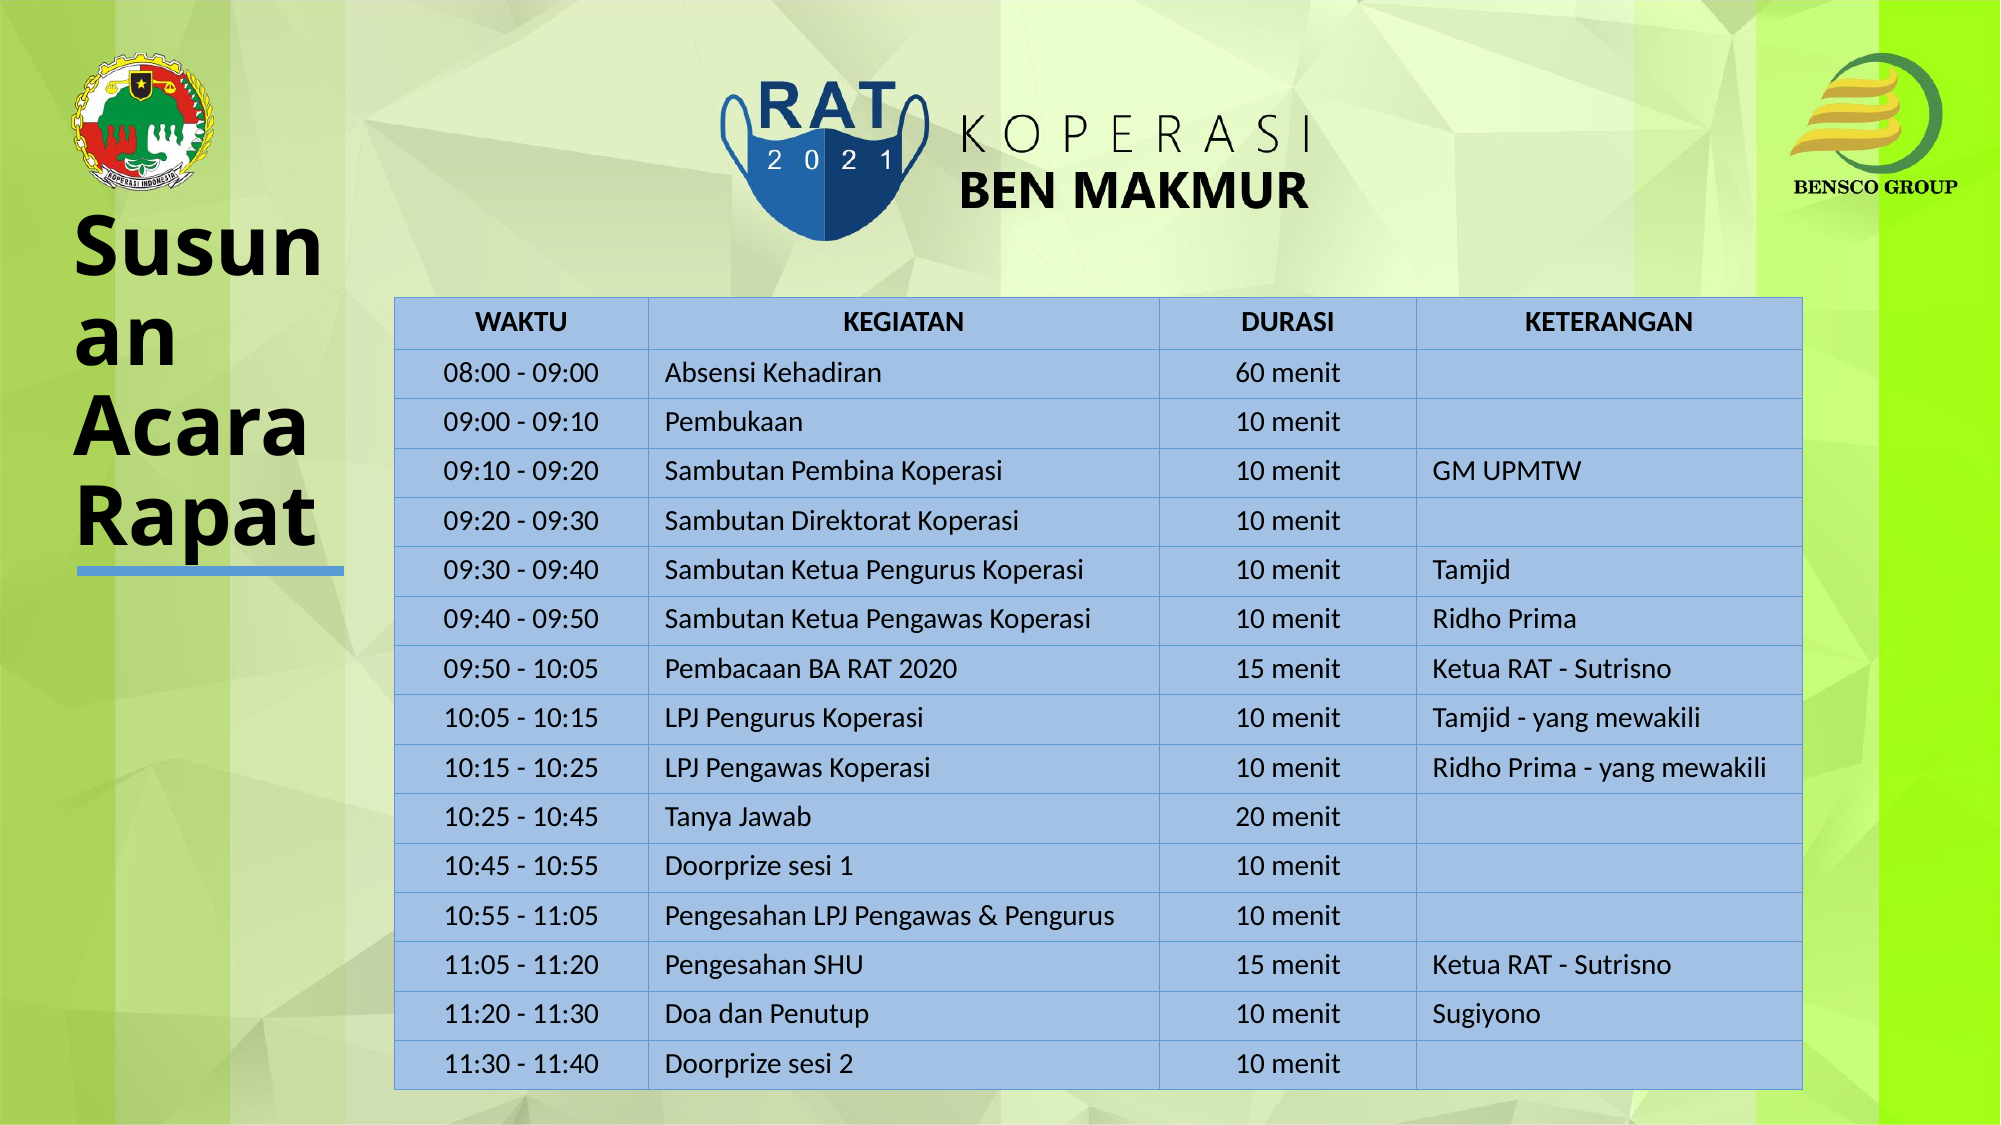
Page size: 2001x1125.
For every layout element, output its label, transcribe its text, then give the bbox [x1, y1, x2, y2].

table_cell [1417, 844, 1802, 892]
table_cell Doorprize sesi 1 [649, 844, 1159, 892]
table_cell [1417, 893, 1802, 941]
table_cell [1417, 498, 1802, 546]
table_cell 10 menit [1160, 597, 1416, 645]
table_cell 09:10 - 09:20 [395, 449, 648, 497]
table_cell Sugiyono [1417, 992, 1802, 1040]
table_cell 10 menit [1160, 1041, 1416, 1089]
table_cell 09:50 - 10:05 [395, 646, 648, 694]
table_cell Doorprize sesi 2 [649, 1041, 1159, 1089]
table_cell 20 menit [1160, 794, 1416, 843]
table_cell 10 menit [1160, 399, 1416, 448]
table_cell [1417, 350, 1802, 398]
table_cell 10 menit [1160, 893, 1416, 941]
table_cell 11:30 - 11:40 [395, 1041, 648, 1089]
table_cell 15 menit [1160, 942, 1416, 991]
table_header KETERANGAN [1417, 298, 1802, 349]
table_cell LPJ Pengawas Koperasi [649, 745, 1159, 793]
table_cell 10 menit [1160, 844, 1416, 892]
table_cell 11:05 - 11:20 [395, 942, 648, 991]
table_cell Tamjid [1417, 547, 1802, 596]
table_header DURASI [1160, 298, 1416, 349]
table_cell 60 menit [1160, 350, 1416, 398]
table_cell 10 menit [1160, 449, 1416, 497]
table_cell Sambutan Ketua Pengurus Koperasi [649, 547, 1159, 596]
table_cell Tamjid - yang mewakili [1417, 695, 1802, 744]
table_cell 10 menit [1160, 498, 1416, 546]
table_cell 09:30 - 09:40 [395, 547, 648, 596]
table_cell 10 menit [1160, 547, 1416, 596]
picture [0, 0, 2001, 1125]
table_cell Pengesahan LPJ Pengawas & Pengurus [649, 893, 1159, 941]
table_cell [1417, 794, 1802, 843]
table_cell Sambutan Direktorat Koperasi [649, 498, 1159, 546]
table_cell Ketua RAT - Sutrisno [1417, 646, 1802, 694]
table_cell 10:15 - 10:25 [395, 745, 648, 793]
table_cell 09:00 - 09:10 [395, 399, 648, 448]
table_cell Ridho Prima [1417, 597, 1802, 645]
text_box Susunan Acara Rapat [59, 290, 386, 572]
table_cell LPJ Pengurus Koperasi [649, 695, 1159, 744]
table_cell 11:20 - 11:30 [395, 992, 648, 1040]
table_cell 09:40 - 09:50 [395, 597, 648, 645]
table_cell Pembukaan [649, 399, 1159, 448]
table_cell GM UPMTW [1417, 449, 1802, 497]
table_cell 10 menit [1160, 695, 1416, 744]
table_cell 10:05 - 10:15 [395, 695, 648, 744]
table_cell Doa dan Penutup [649, 992, 1159, 1040]
table_cell 10:45 - 10:55 [395, 844, 648, 892]
table_cell Tanya Jawab [649, 794, 1159, 843]
table_cell Absensi Kehadiran [649, 350, 1159, 398]
table_cell 10 menit [1160, 992, 1416, 1040]
table_cell 08:00 - 09:00 [395, 350, 648, 398]
table_cell Pengesahan SHU [649, 942, 1159, 991]
table_cell Ketua RAT - Sutrisno [1417, 942, 1802, 991]
table_cell Ridho Prima - yang mewakili [1417, 745, 1802, 793]
table_cell [1417, 399, 1802, 448]
table_cell [1417, 1041, 1802, 1089]
table_cell Pembacaan BA RAT 2020 [649, 646, 1159, 694]
table_header WAKTU [395, 298, 648, 349]
table_cell 10:55 - 11:05 [395, 893, 648, 941]
table_cell 10:25 - 10:45 [395, 794, 648, 843]
table_cell 15 menit [1160, 646, 1416, 694]
table_cell Sambutan Ketua Pengawas Koperasi [649, 597, 1159, 645]
table_cell 09:20 - 09:30 [395, 498, 648, 546]
table_cell Sambutan Pembina Koperasi [649, 449, 1159, 497]
table_cell 10 menit [1160, 745, 1416, 793]
table_header KEGIATAN [649, 298, 1159, 349]
